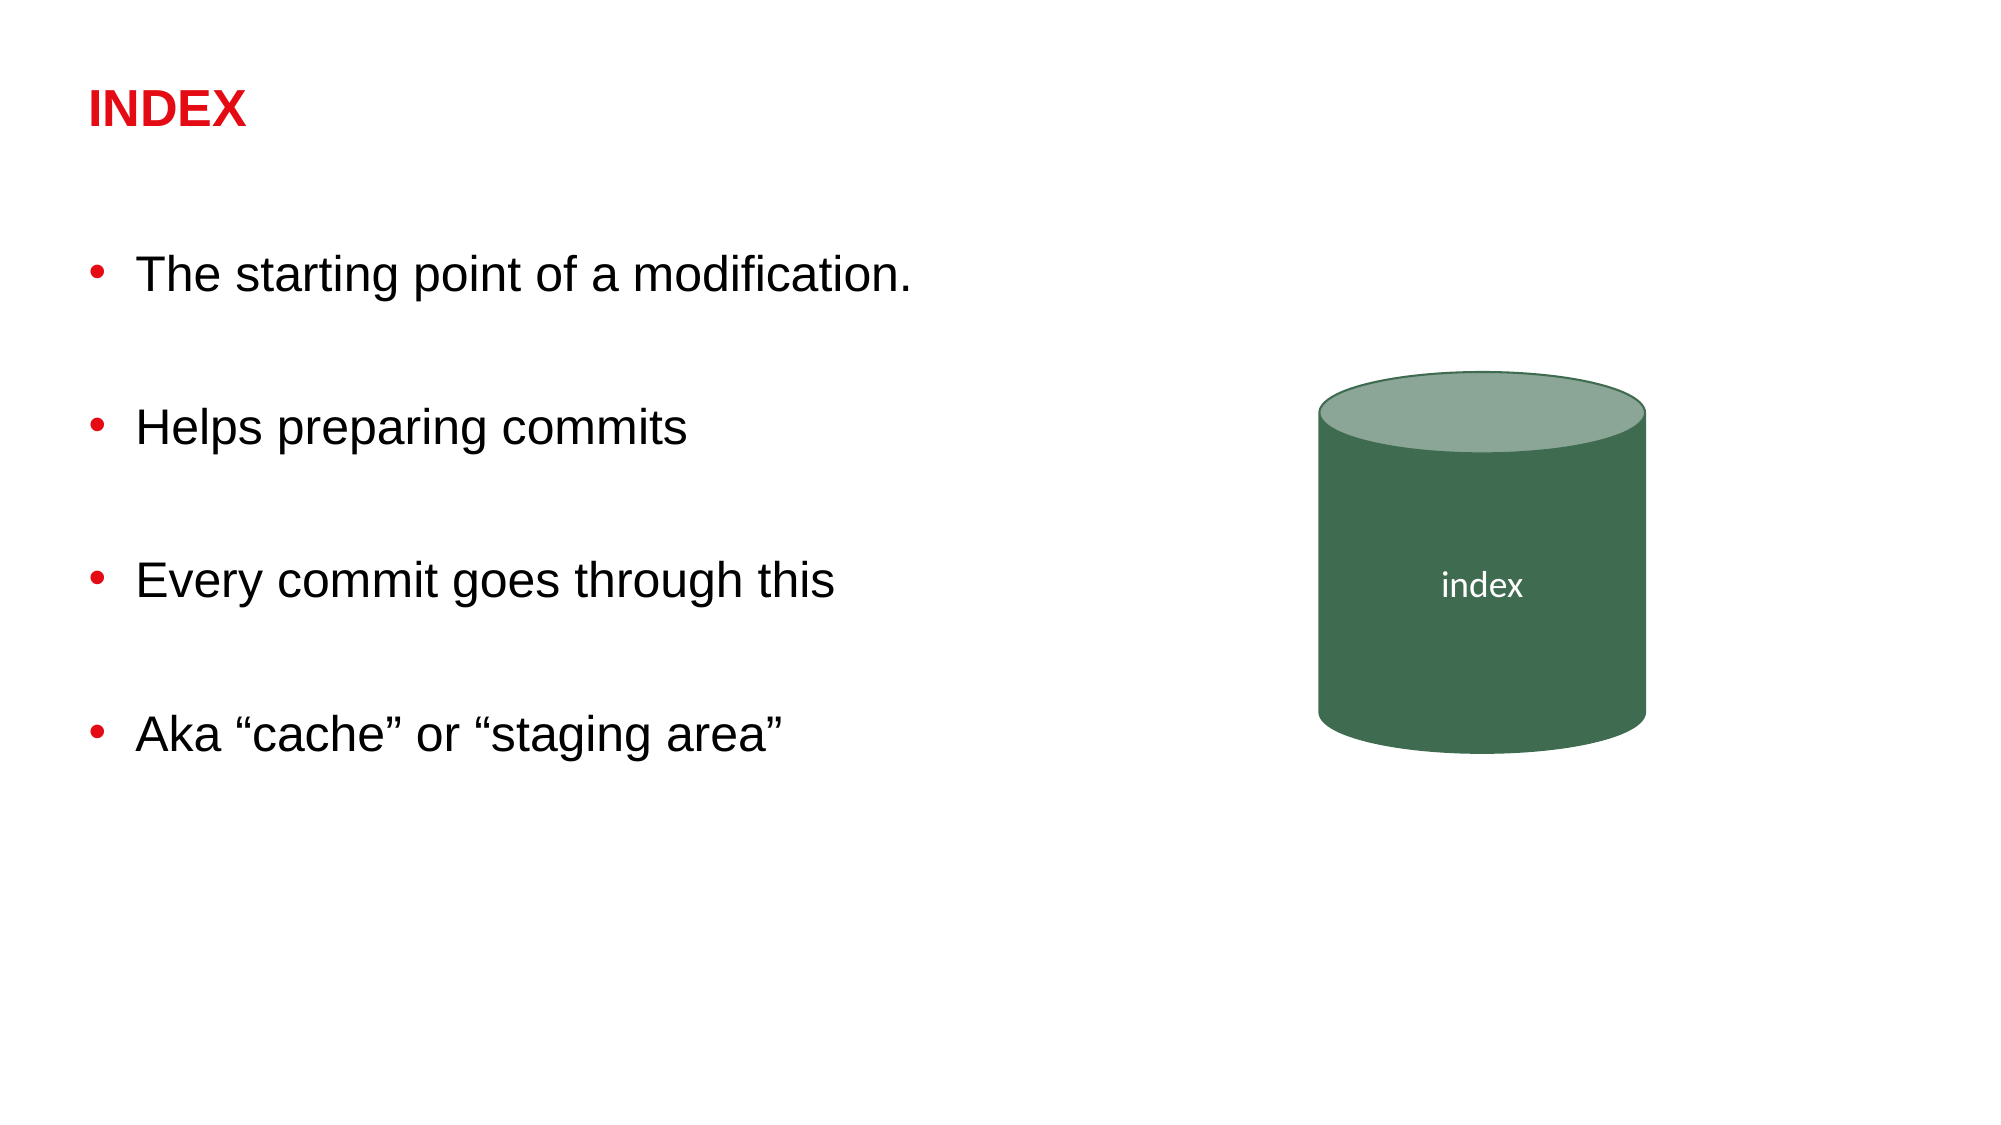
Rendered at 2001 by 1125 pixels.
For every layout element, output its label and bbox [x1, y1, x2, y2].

text_box [0, 0, 2000, 1125]
